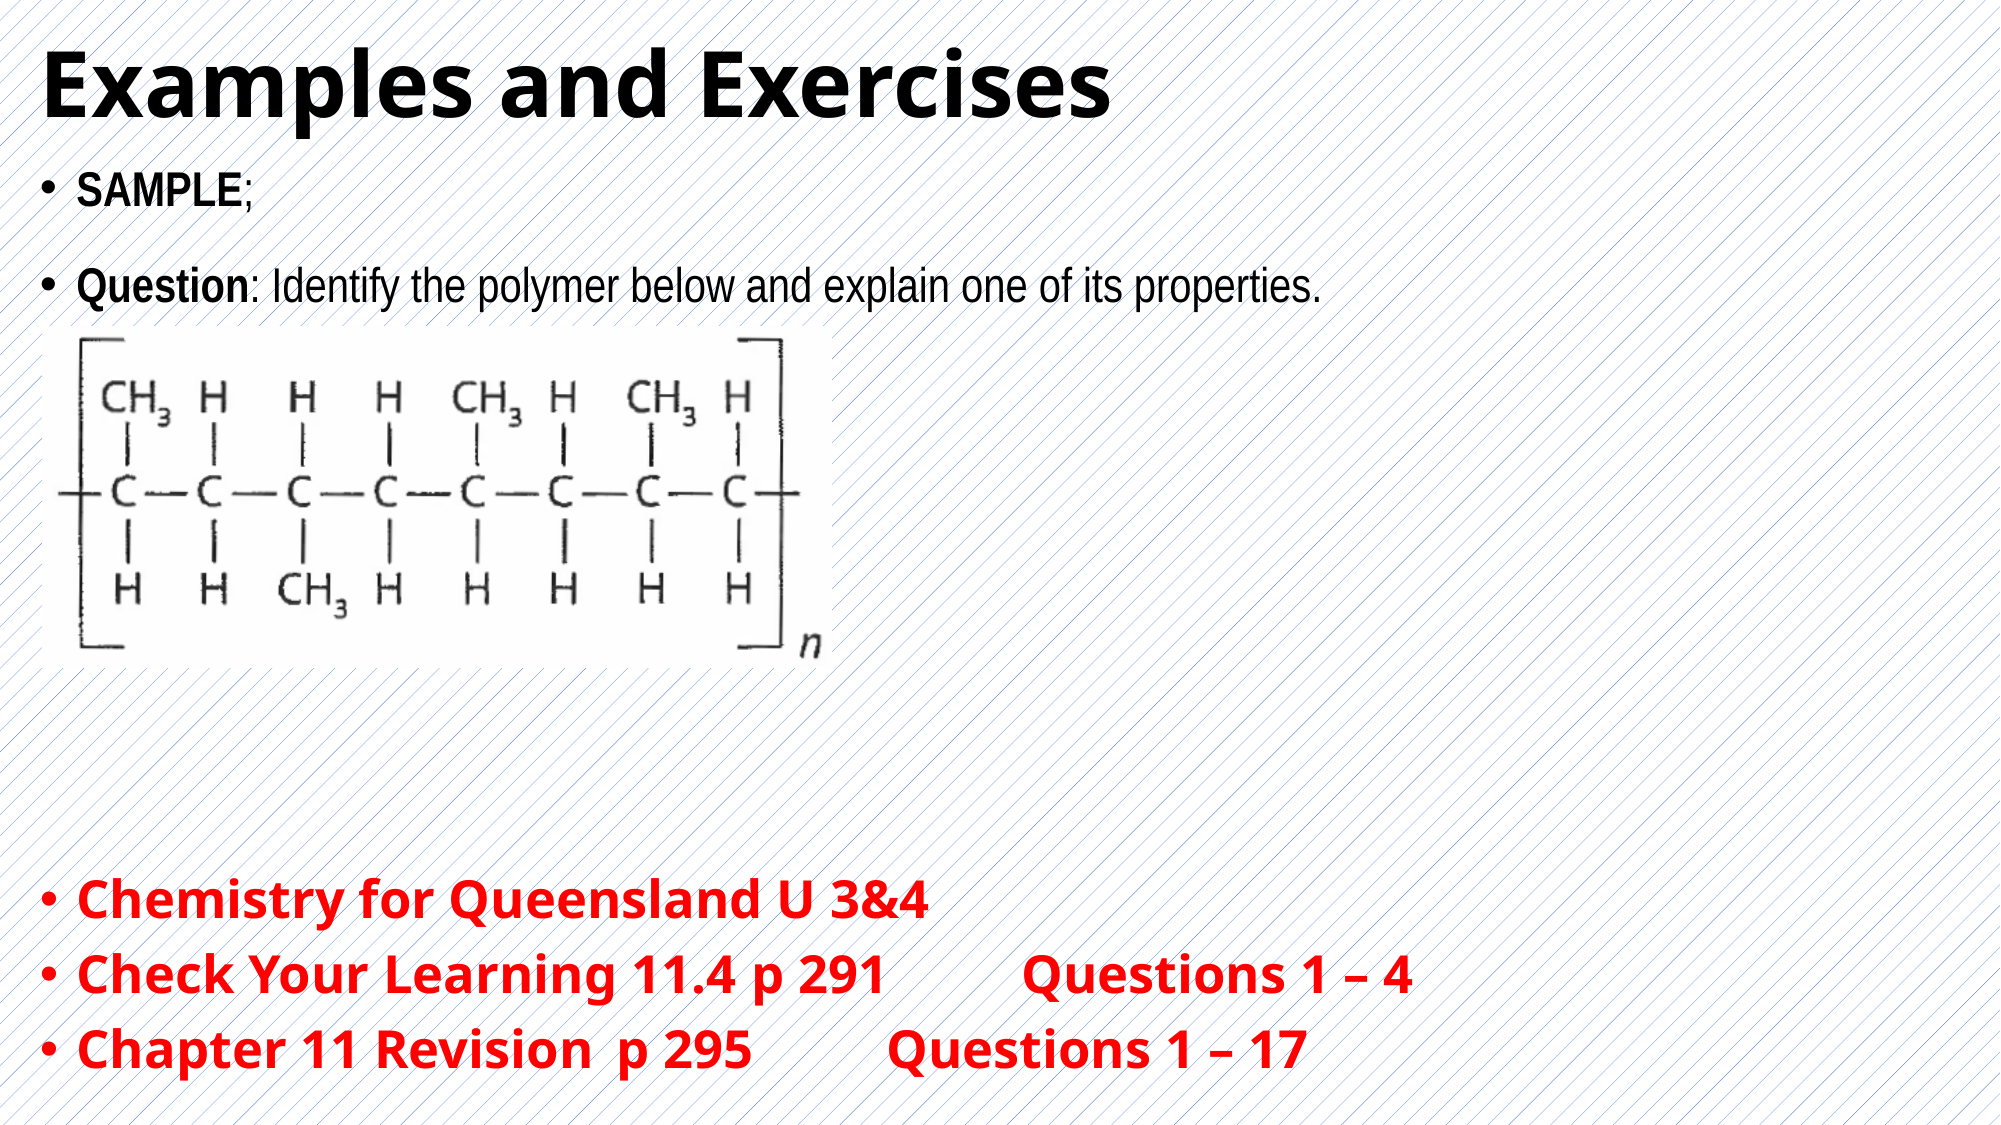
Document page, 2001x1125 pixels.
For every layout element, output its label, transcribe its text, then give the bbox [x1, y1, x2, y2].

title Examples and Exercises [24, 29, 1750, 146]
picture [42, 326, 832, 668]
list SAMPLE; Question: Identify the polymer below and explain one of its properties. Chemistry for Queensland U 3&4 Check Your Learning 11.4 p 291 Questions 1 – 4 Chapter 11 Revision p 295 Questions 1 – 17 [24, 146, 1958, 1096]
